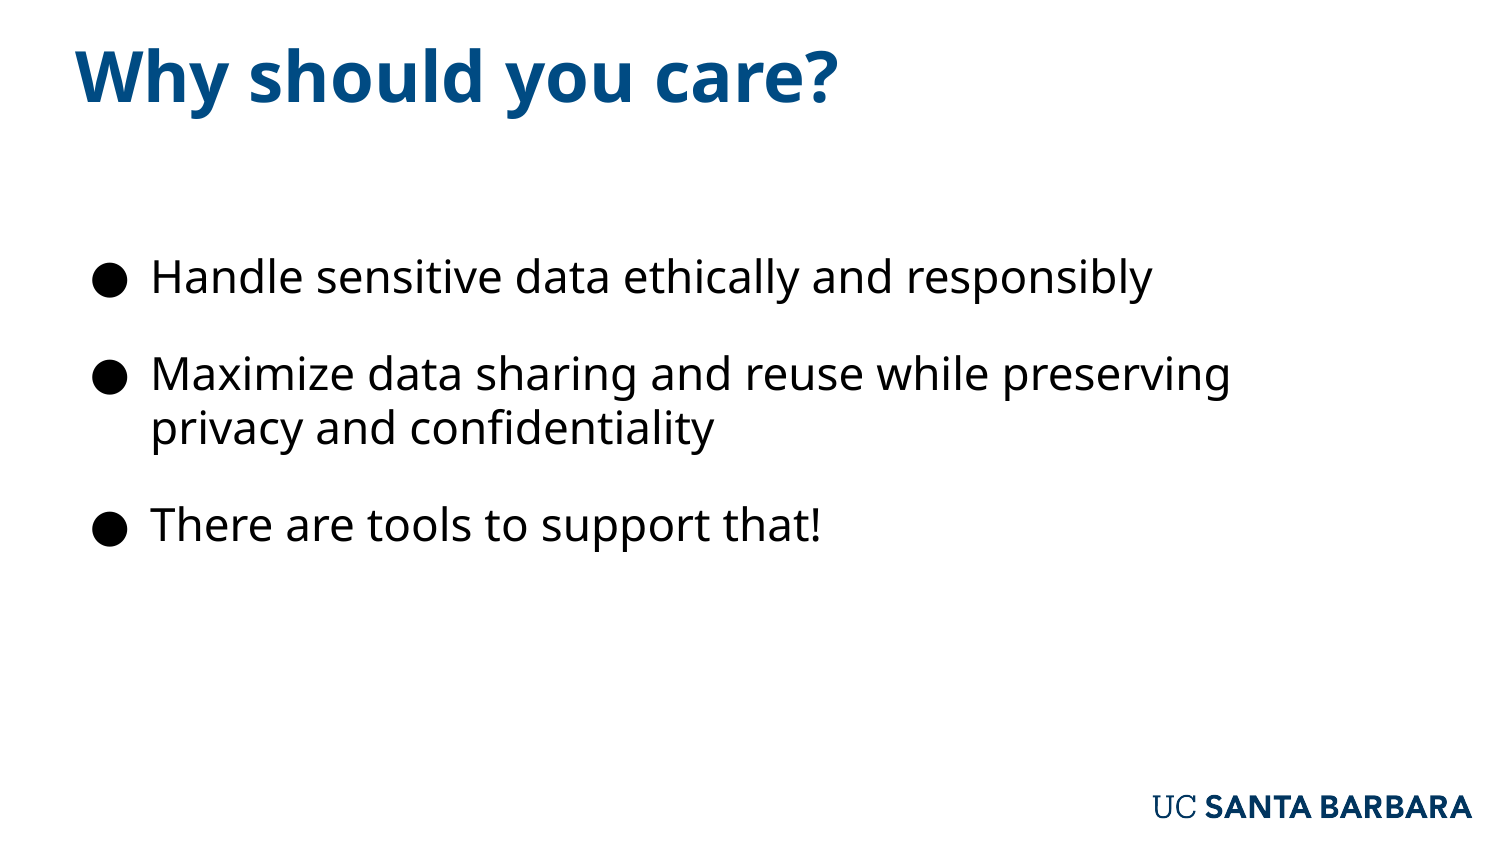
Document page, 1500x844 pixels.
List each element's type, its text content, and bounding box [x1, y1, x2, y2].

picture [1152, 794, 1473, 819]
text_box Why should you care? [60, 26, 1458, 121]
text_box Handle sensitive data ethically and responsibly Maximize data sharing and reuse while preserving privacy and confidentiality There are tools to support that! [60, 232, 1374, 566]
